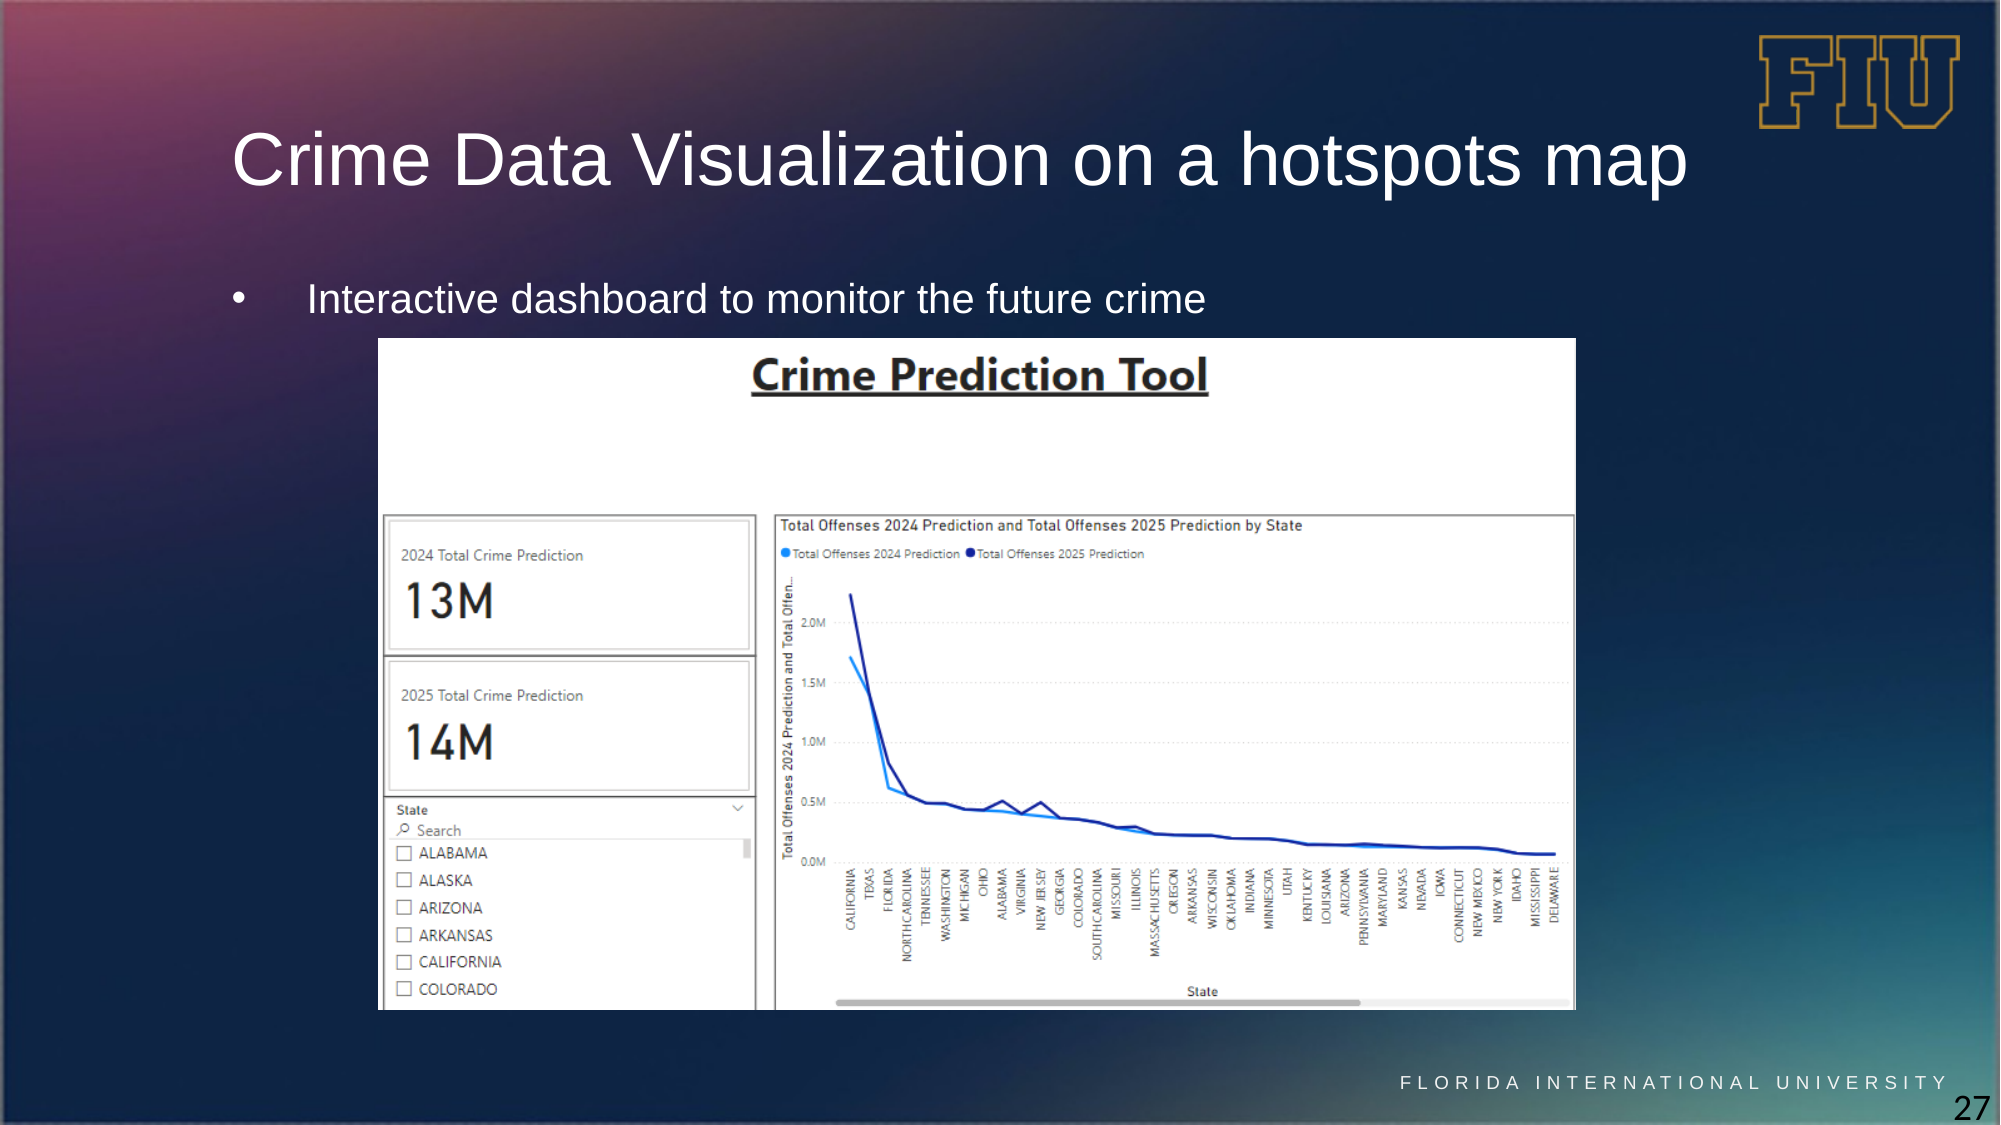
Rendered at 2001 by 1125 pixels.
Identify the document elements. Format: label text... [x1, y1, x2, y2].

title Crime Data Visualization on a hotspots map [216, 52, 1822, 270]
text_box Interactive dashboard to monitor the future crime [216, 270, 1691, 982]
text_box 27 [1938, 1076, 2000, 1125]
picture [0, 0, 2000, 1125]
